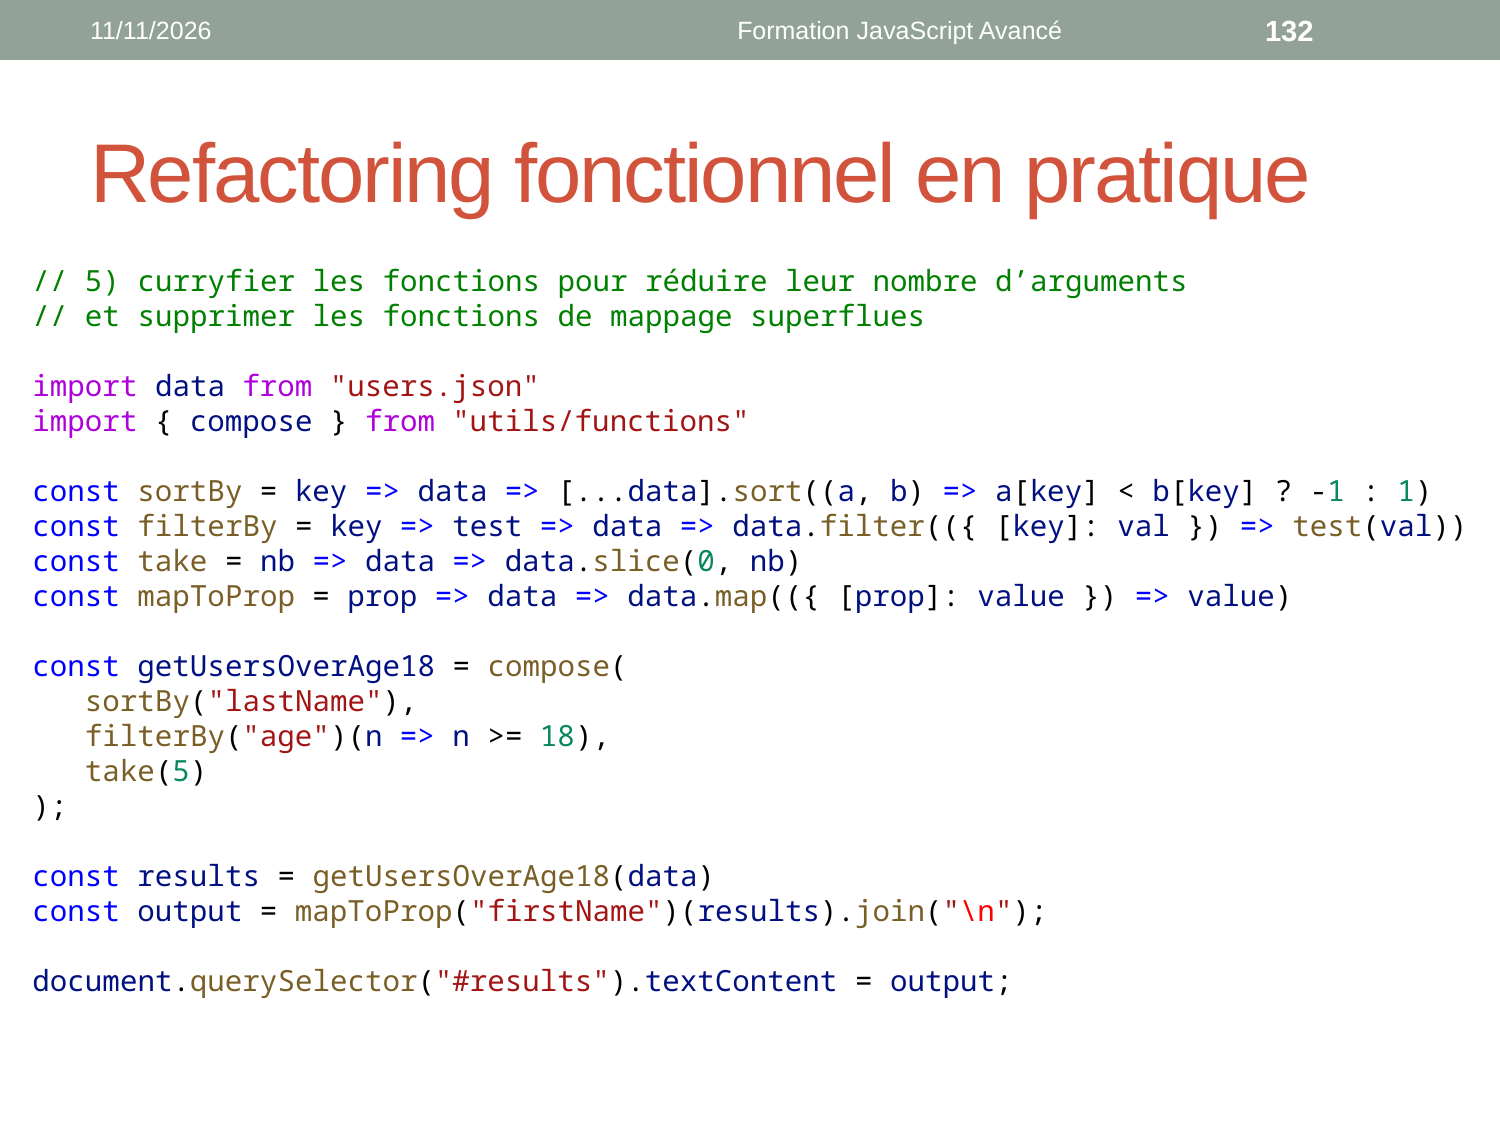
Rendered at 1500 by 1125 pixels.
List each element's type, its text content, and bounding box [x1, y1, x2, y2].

text_box // 5) curryfier les fonctions pour réduire leur nombre d’arguments // et supprimer les fonctions de mappage superflues import data from "users.json" import { compose } from "utils/functions" const sortBy = key => data => [...data].sort((a, b) => a[key] < b[key] ? -1 : 1) const filterBy = key => test => data => data.filter(({ [key]: val }) => test(val)) const take = nb => data => data.slice(0, nb) const mapToProp = prop => data => data.map(({ [prop]: value }) => value) const getUsersOverAge18 = compose( sortBy("lastName"), filterBy("age")(n => n >= 18), take(5) ); const results = getUsersOverAge18(data) const output = mapToProp("firstName")(results).join("\n"); document.querySelector("#results").textContent = output; [17, 255, 1483, 1005]
slide_number 132 [1250, 3, 1425, 57]
title Refactoring fonctionnel en pratique [75, 87, 1425, 250]
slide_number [75, 3, 550, 57]
footer Formation JavaScript Avancé [562, 3, 1238, 57]
